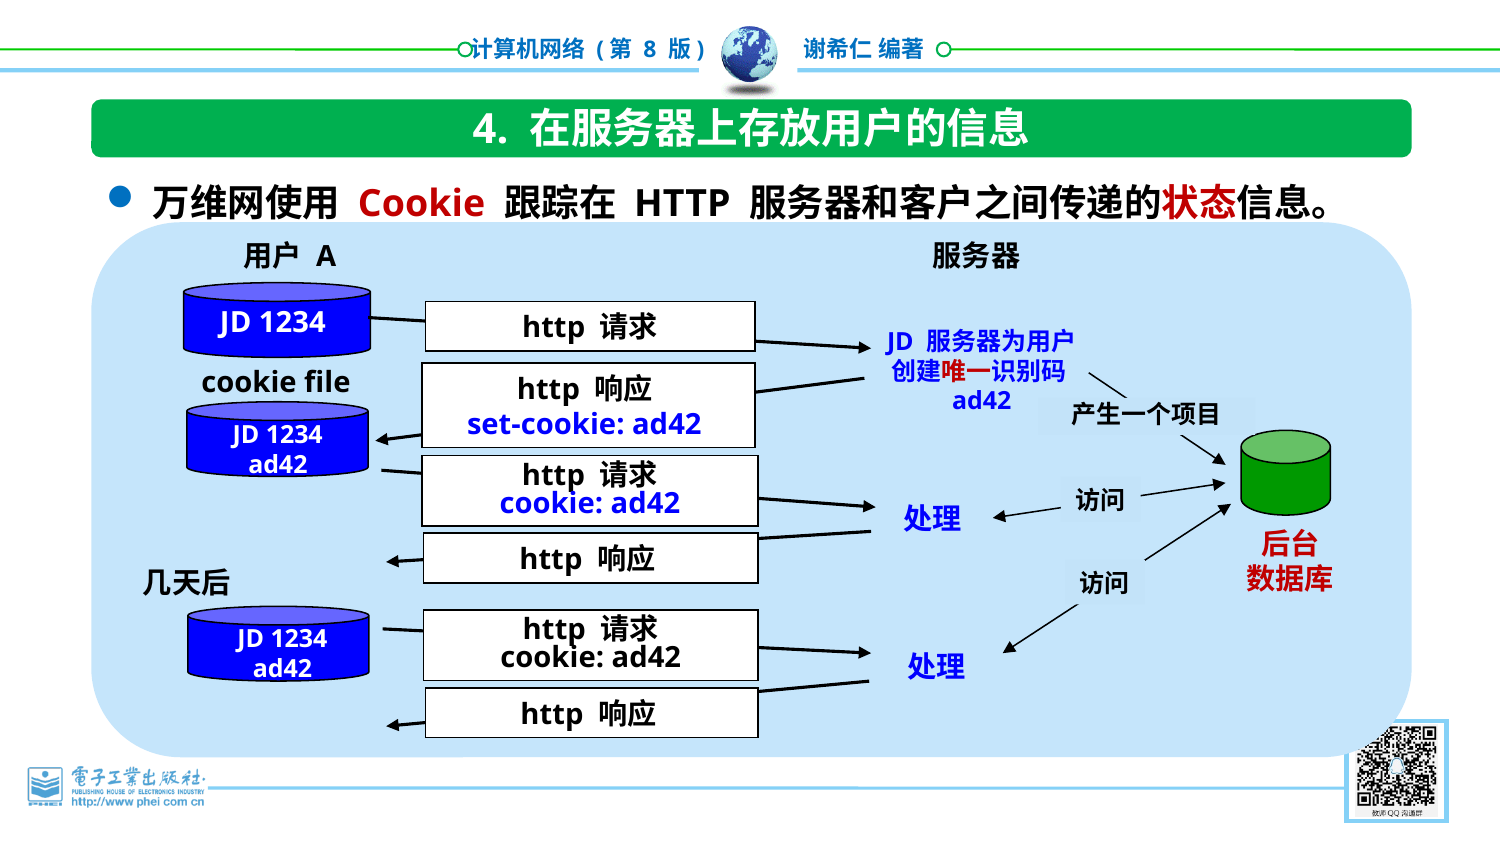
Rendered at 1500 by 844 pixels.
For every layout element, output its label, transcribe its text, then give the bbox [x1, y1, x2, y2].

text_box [382, 503, 1232, 692]
text_box 4. 在服务器上存放用户的信息 [457, 93, 1046, 158]
text_box 服务器 [917, 229, 1036, 279]
text_box 后台 数据库 [1236, 518, 1350, 603]
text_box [385, 699, 870, 739]
text_box [1241, 430, 1331, 516]
text_box 万维网使用 Cookie 跟踪在 HTTP 服务器和客户之间传递的状态信息。 [91, 158, 1412, 232]
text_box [367, 301, 1256, 466]
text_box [183, 282, 371, 358]
picture [1355, 724, 1438, 817]
text_box [91, 99, 457, 158]
text_box [89, 232, 1414, 760]
text_box 用户 A [228, 229, 352, 279]
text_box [381, 473, 1226, 503]
picture [719, 24, 779, 93]
picture [23, 764, 208, 809]
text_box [127, 556, 393, 692]
text_box [1046, 99, 1412, 158]
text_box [186, 362, 865, 487]
